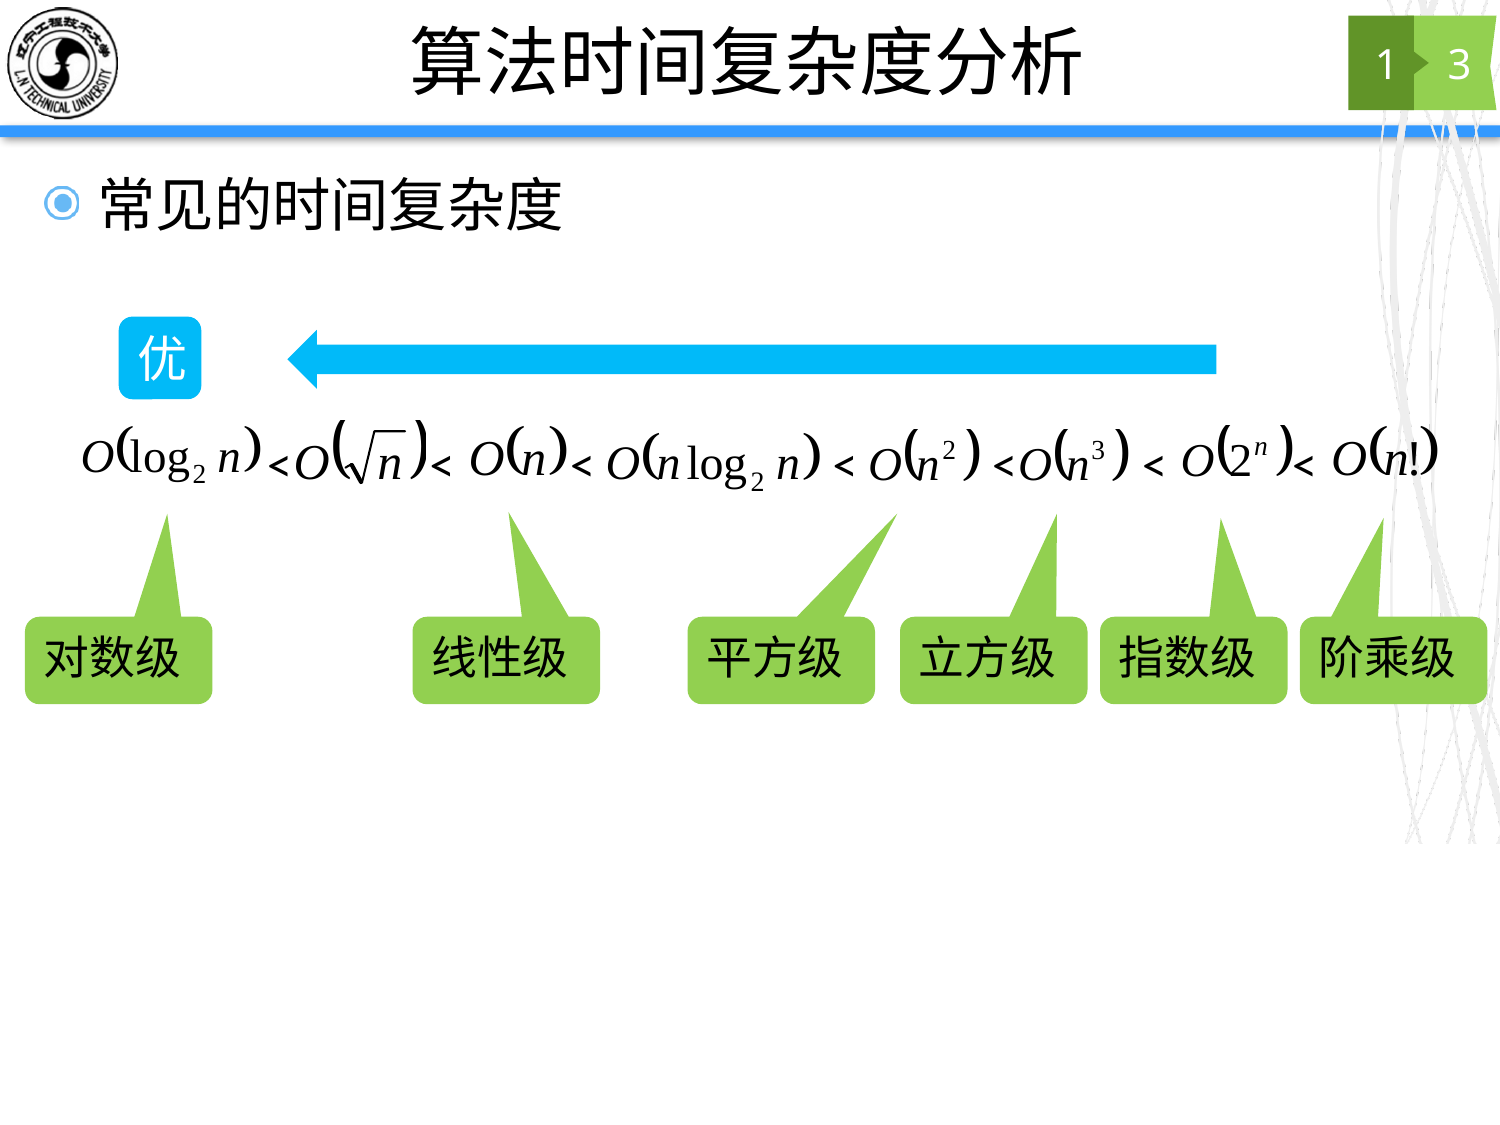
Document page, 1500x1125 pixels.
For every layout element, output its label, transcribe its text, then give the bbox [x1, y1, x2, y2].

list 3 [1434, 15, 1500, 111]
list 常见的时间复杂度 [29, 160, 1483, 1005]
text_box 优 [116, 314, 204, 402]
text_box 指数级 [1100, 518, 1288, 705]
text_box 立方级 [900, 513, 1088, 705]
picture [5, 7, 118, 120]
title 算法时间复杂度分析 [147, 1, 1346, 118]
text_box 平方级 [687, 513, 898, 705]
text_box 线性级 [412, 511, 601, 705]
text_box 阶乘级 [1299, 517, 1488, 705]
text_box [285, 327, 1219, 391]
picture [44, 186, 79, 220]
list 1 [1340, 15, 1434, 111]
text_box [74, 420, 1442, 501]
text_box 对数级 [24, 513, 213, 705]
